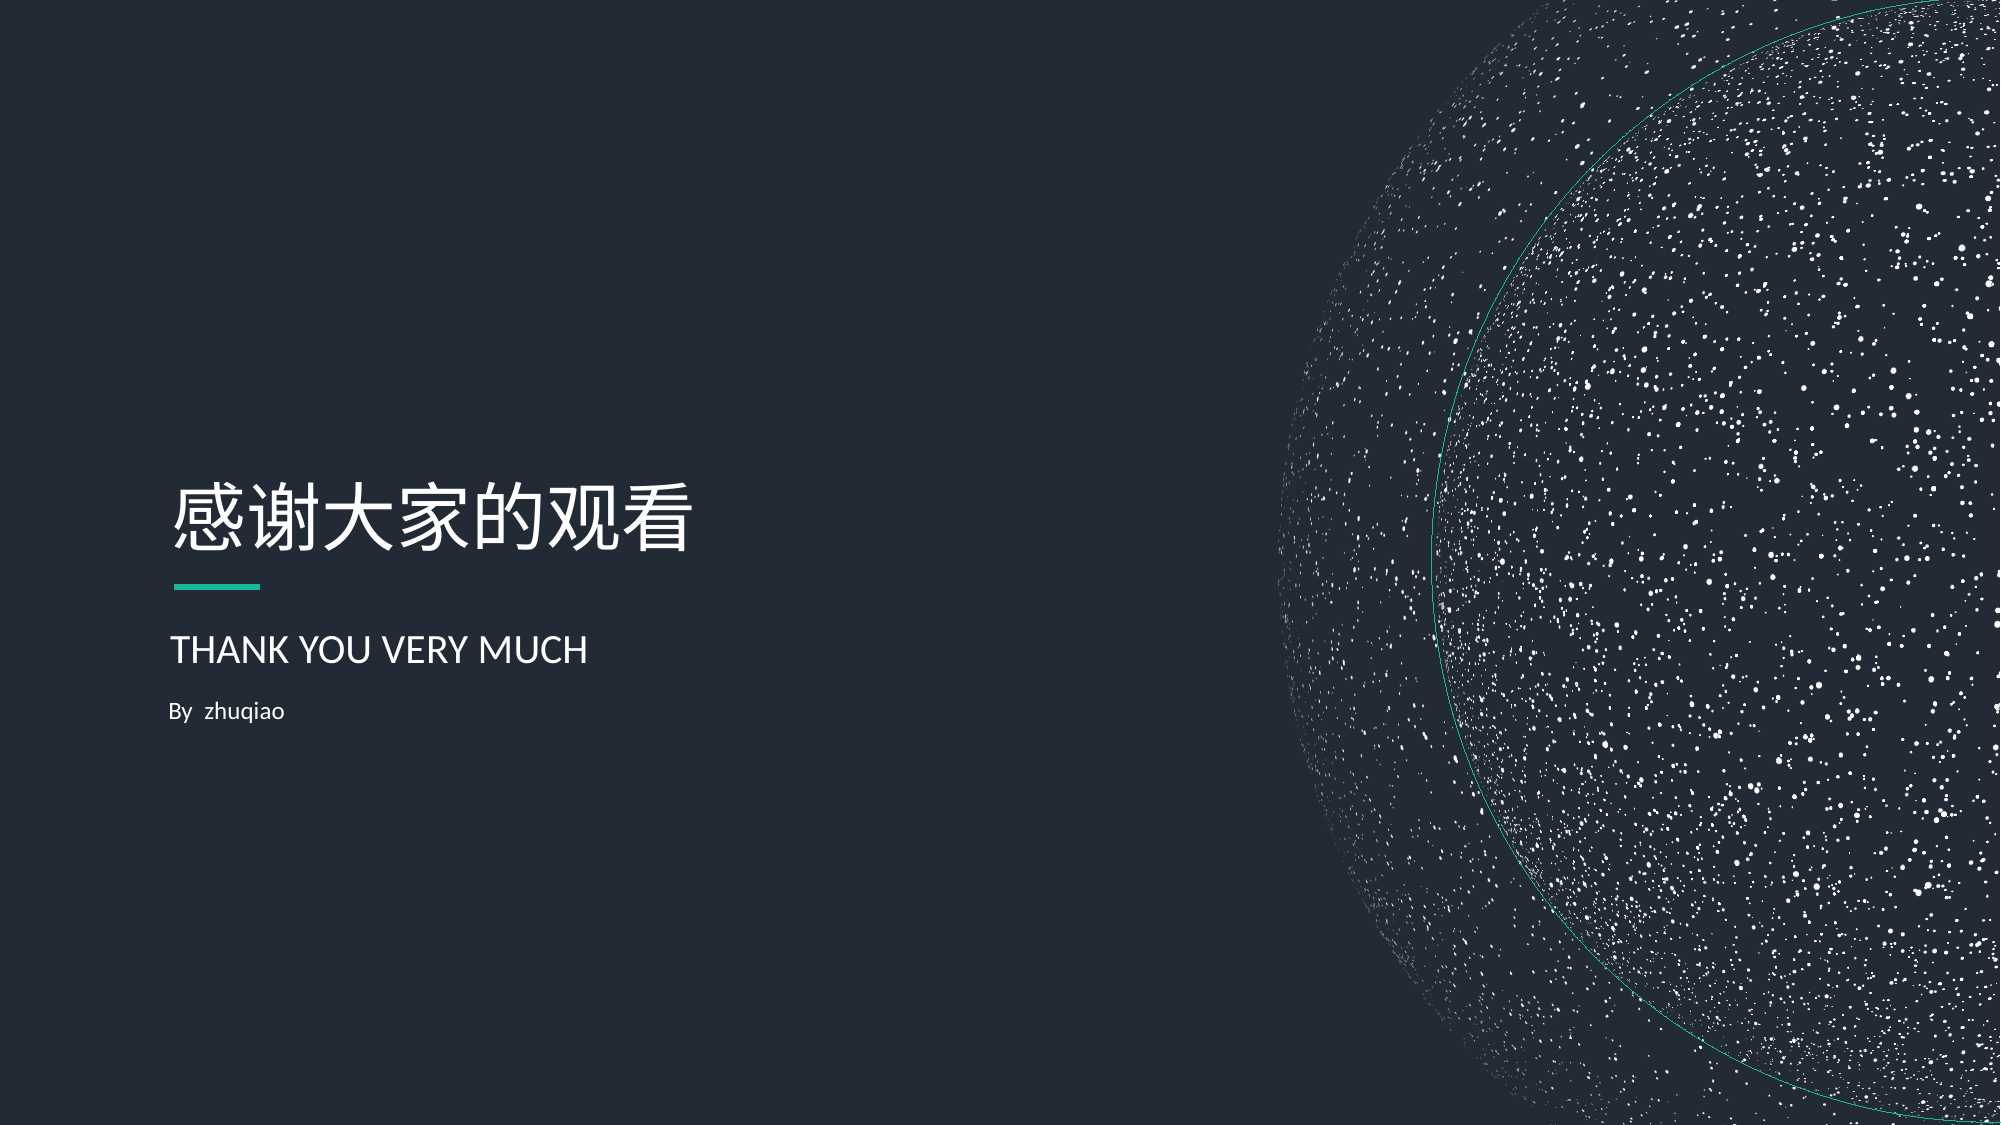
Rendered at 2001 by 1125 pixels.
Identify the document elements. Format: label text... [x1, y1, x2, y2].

text_box 感谢大家的观看 [156, 462, 712, 568]
text_box By zhuqiao [153, 687, 938, 732]
text_box THANK YOU VERY MUCH [155, 614, 604, 679]
